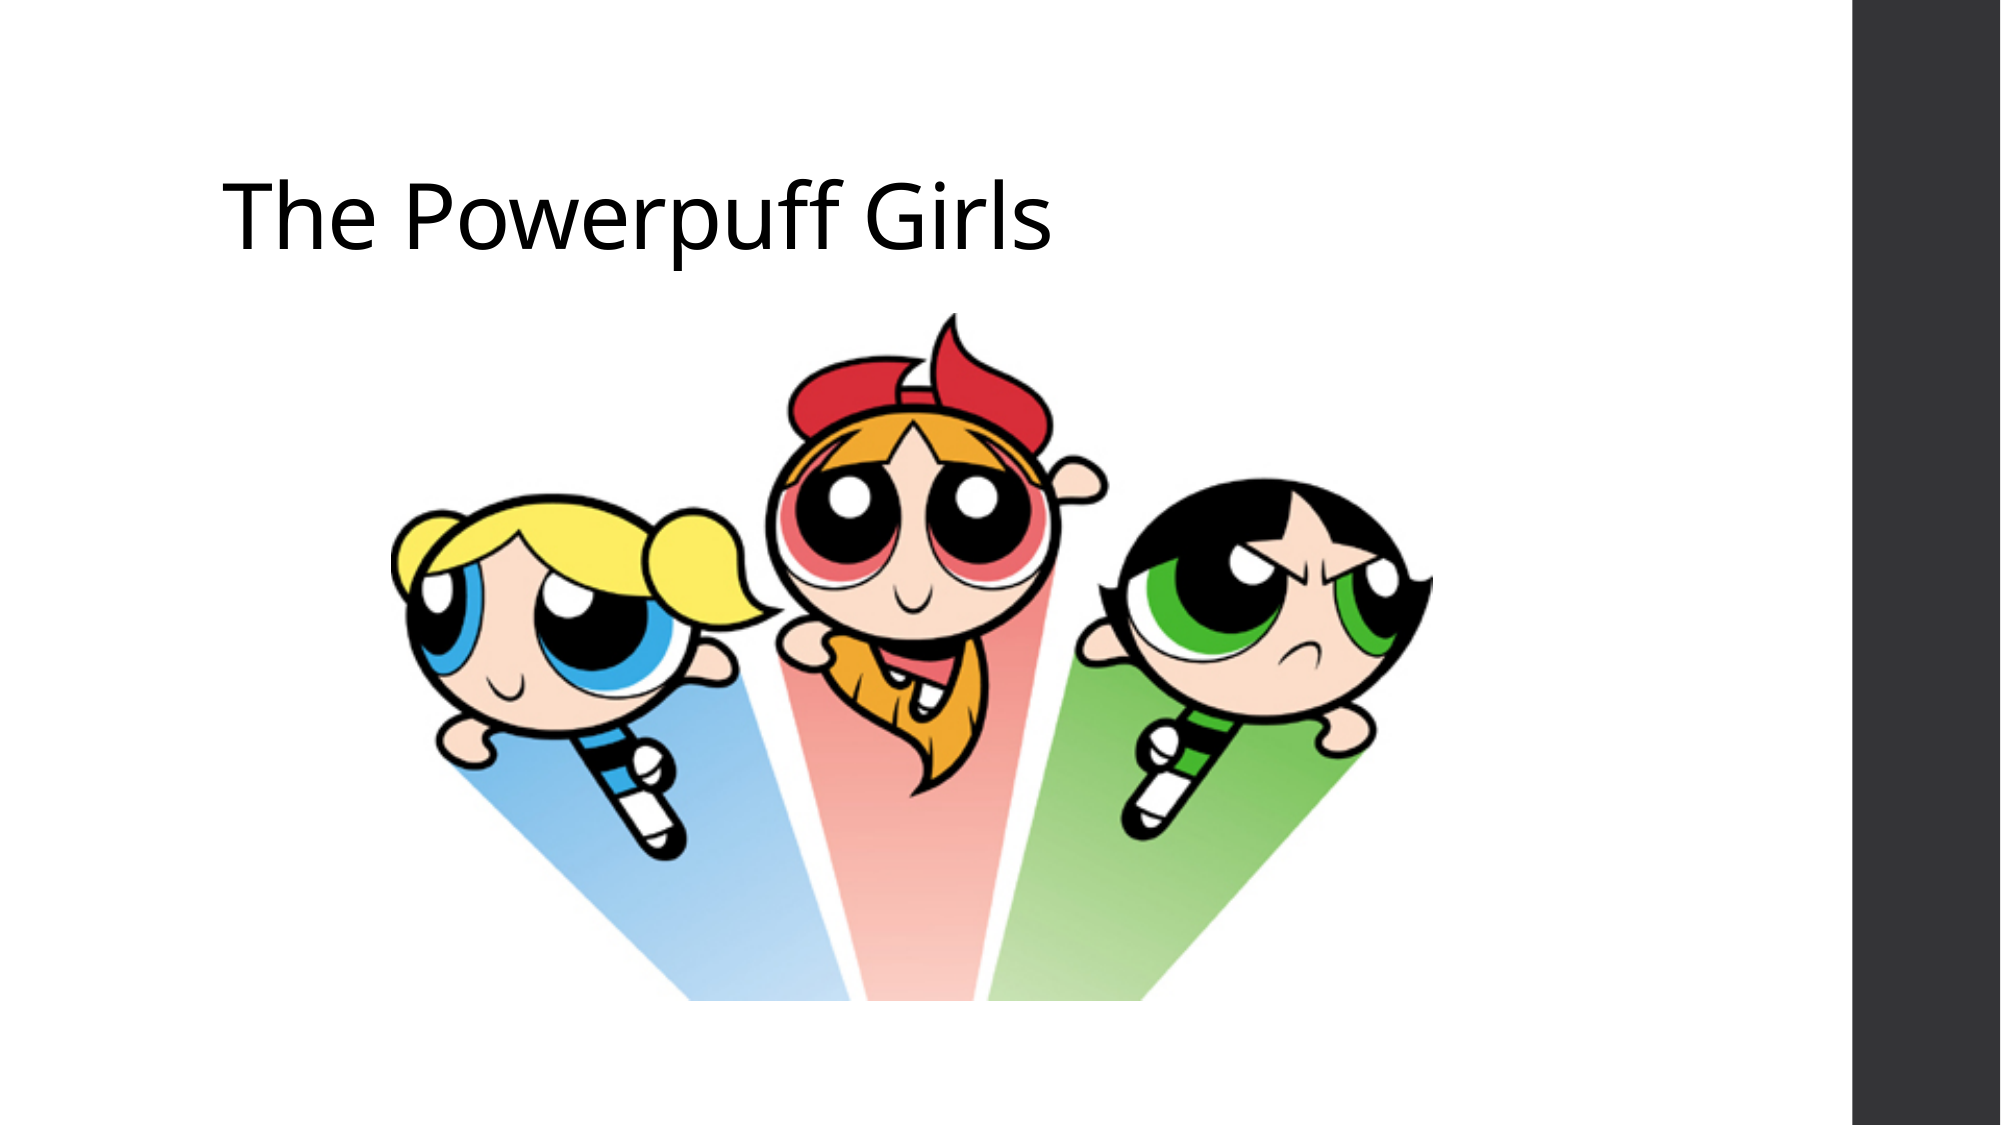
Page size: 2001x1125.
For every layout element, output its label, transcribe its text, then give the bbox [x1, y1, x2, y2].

title The Powerpuff Girls [206, 60, 1825, 278]
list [390, 312, 1434, 1001]
